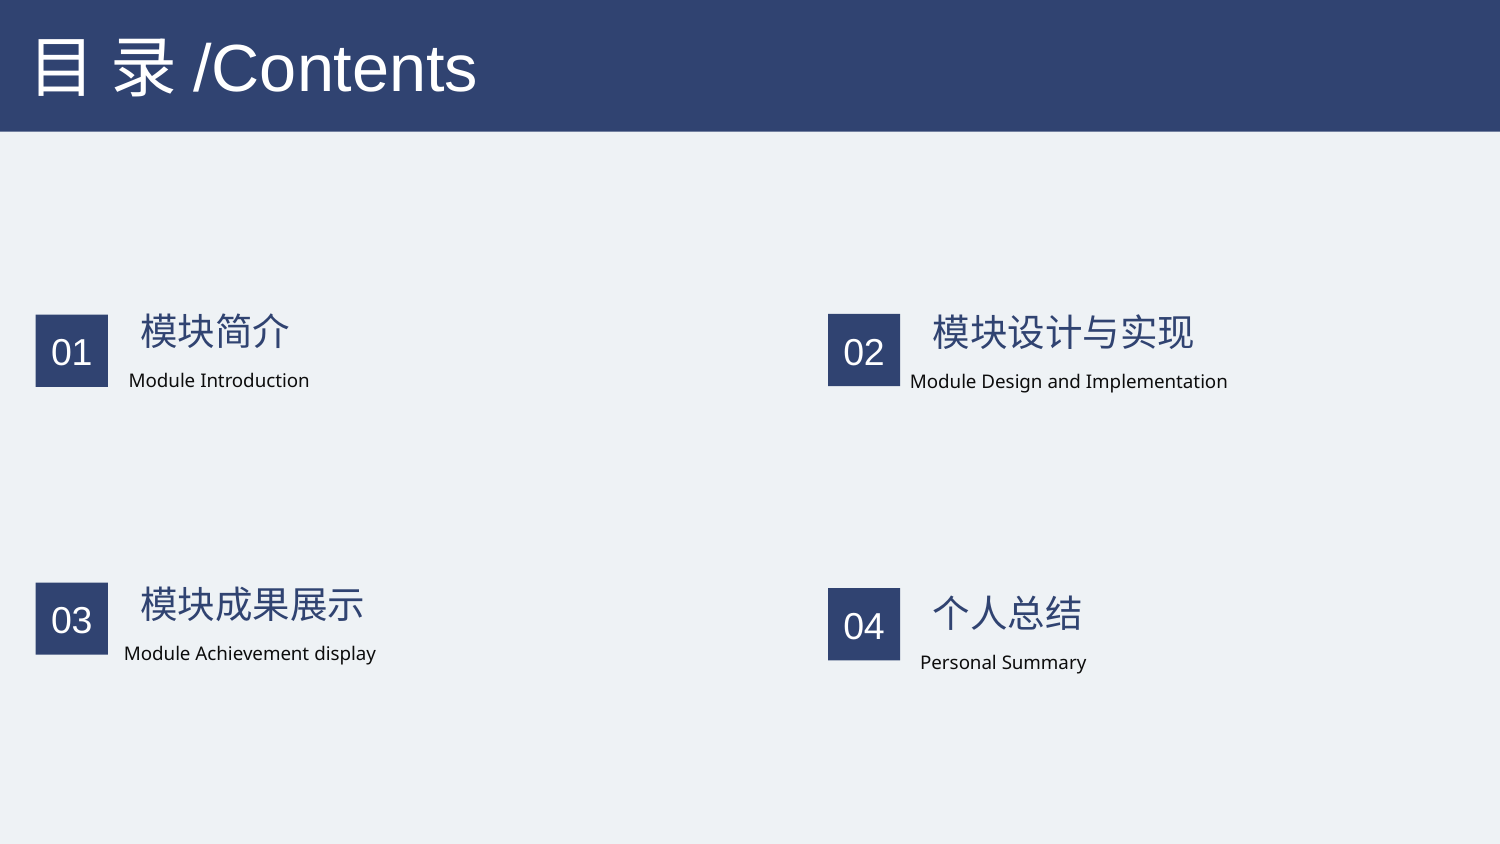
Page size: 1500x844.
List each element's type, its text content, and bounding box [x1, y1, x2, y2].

text_box 目 录/Contents [14, 17, 494, 113]
text_box Module Introduction [113, 361, 325, 399]
text_box 模块成果展示 [125, 573, 381, 634]
text_box 02 [827, 313, 901, 387]
text_box 04 [827, 587, 901, 661]
text_box Module Design and Implementation [895, 362, 1243, 400]
text_box 个人总结 [917, 582, 1098, 643]
text_box 01 [35, 314, 109, 388]
text_box [0, 0, 1500, 133]
text_box 模块简介 [125, 300, 306, 361]
text_box Module Achievement display [109, 634, 391, 672]
text_box 03 [35, 582, 109, 656]
text_box 模块设计与实现 [917, 301, 1211, 362]
text_box Personal Summary [905, 643, 1101, 681]
